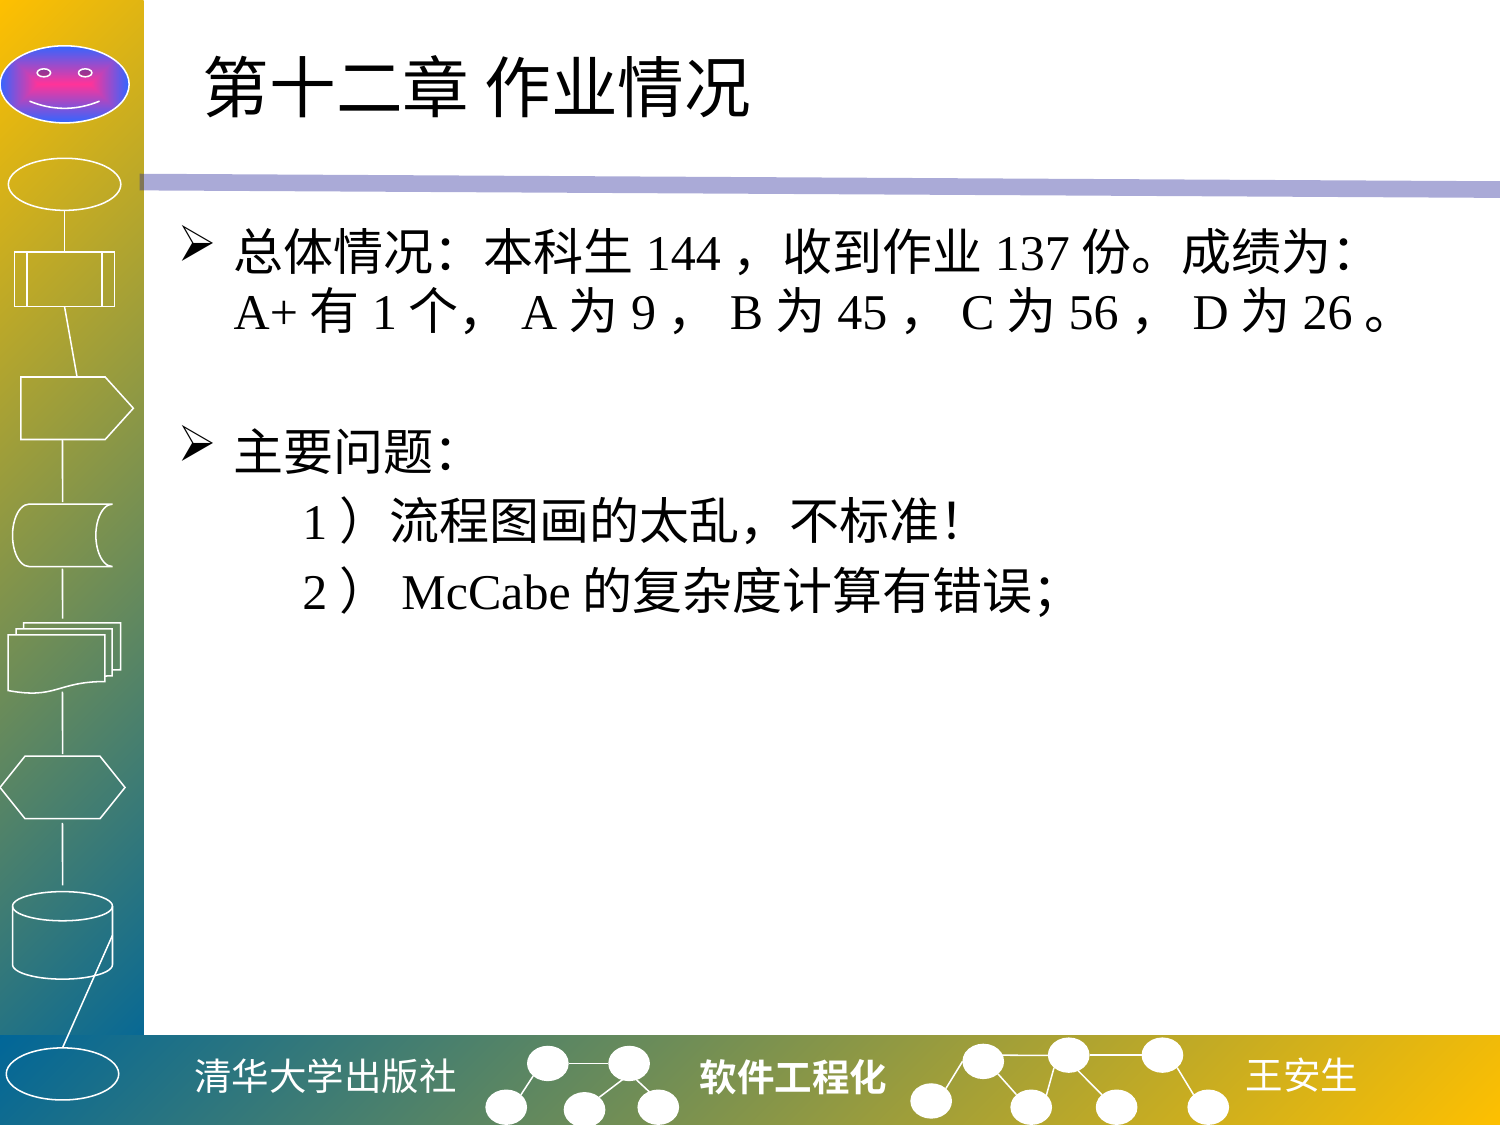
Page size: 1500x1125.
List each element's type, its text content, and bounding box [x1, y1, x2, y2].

title 第十二章 作业情况 [187, 24, 1463, 147]
list 总体情况：本科生144，收到作业137份。成绩为：A+有1个，A为9，B为45，C为56，D为26。 主要问题： 1）流程图画的太乱，不标准！ 2）McCabe的复杂度计算有错误； [162, 212, 1476, 1017]
